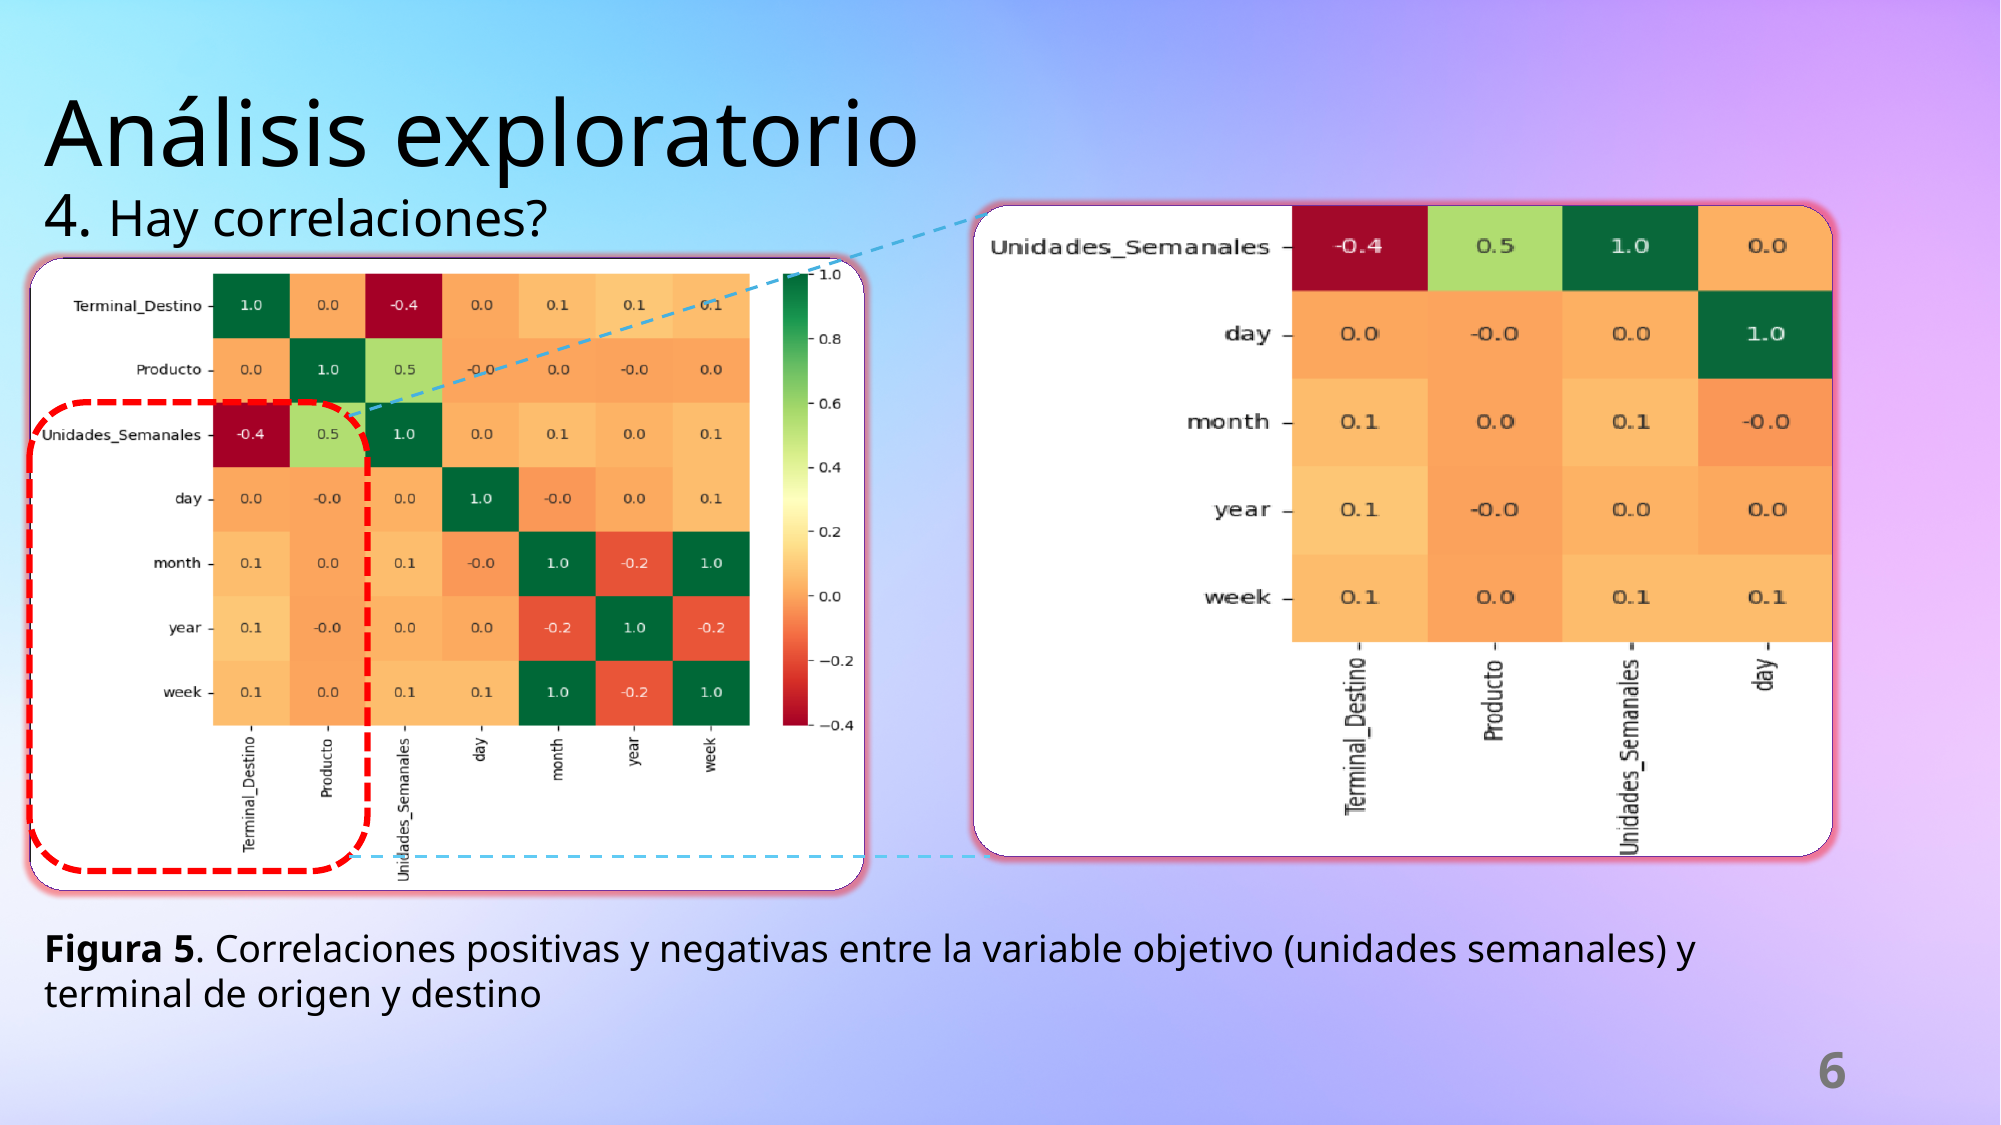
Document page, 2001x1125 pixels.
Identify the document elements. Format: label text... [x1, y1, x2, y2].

text_box Figura 5. Correlaciones positivas y negativas entre la variable objetivo (unidades semanales) y terminal de origen y destino [29, 917, 1841, 1023]
title Análisis exploratorio 4. Hay correlaciones? [29, 59, 1952, 277]
slide_number 7 [1412, 1042, 1863, 1103]
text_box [348, 212, 991, 417]
picture [0, 0, 2001, 1125]
